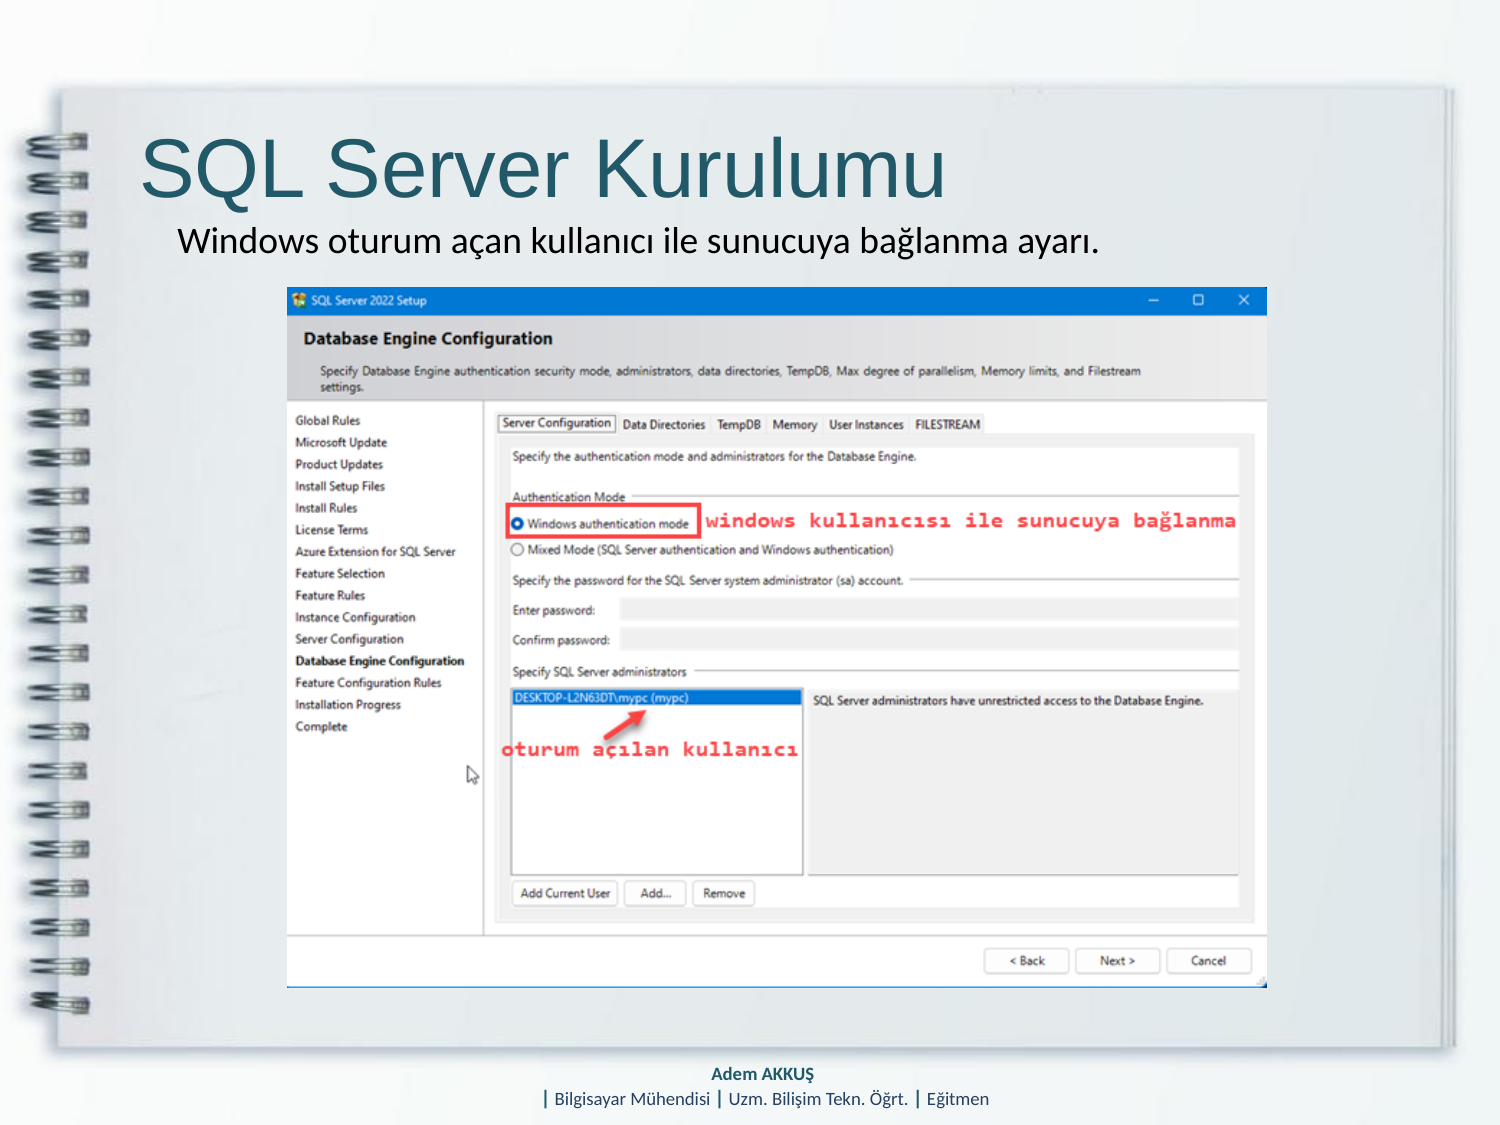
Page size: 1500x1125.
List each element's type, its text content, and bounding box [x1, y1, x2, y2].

title SQL Server Kurulumu [137, 112, 1363, 303]
text_box Windows oturum açan kullanıcı ile sunucuya bağlanma ayarı. [162, 208, 1363, 269]
footer Adem AKKUŞ | Bilgisayar Mühendisi | Uzm. Bilişim Tekn. Öğrt. | Eğitmen [450, 1061, 1080, 1110]
picture [0, 0, 1500, 1125]
